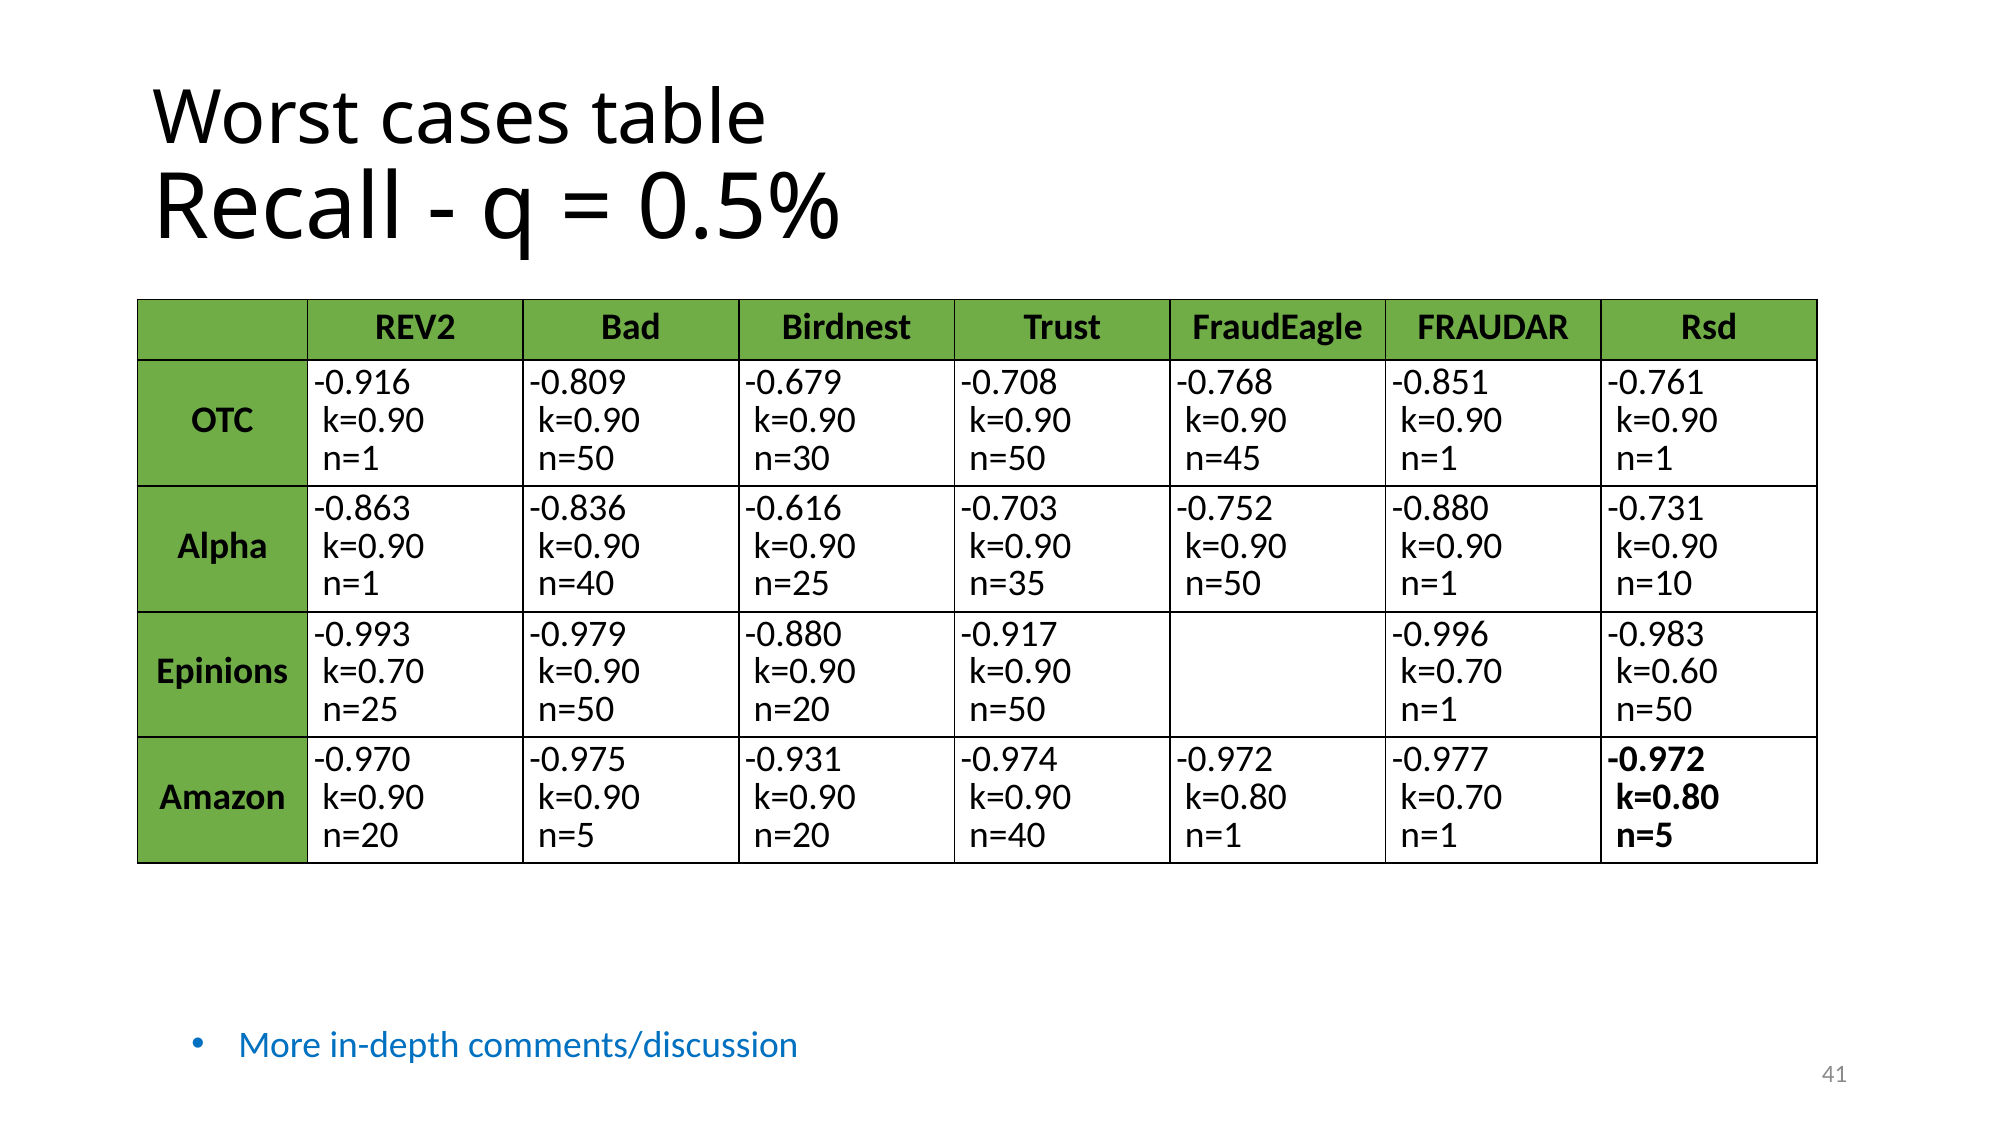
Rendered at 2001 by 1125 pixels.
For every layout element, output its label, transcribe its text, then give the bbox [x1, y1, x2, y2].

table_header Bad [524, 300, 738, 359]
table_cell -0.752 k=0.90 n=50 [1171, 487, 1385, 611]
table_cell -0.931 k=0.90 n=20 [740, 738, 954, 862]
table_cell -0.616 k=0.90 n=25 [740, 487, 954, 611]
table_cell -0.970 k=0.90 n=20 [308, 738, 522, 862]
table_header Rsd [1602, 300, 1816, 359]
table_header REV2 [308, 300, 522, 359]
table_cell -0.703 k=0.90 n=35 [955, 487, 1169, 611]
table_cell -0.851 k=0.90 n=1 [1386, 361, 1600, 485]
table_cell Epinions [138, 613, 307, 736]
table_cell -0.983 k=0.60 n=50 [1602, 613, 1816, 736]
table_cell -0.996 k=0.70 n=1 [1386, 613, 1600, 736]
table_cell -0.975 k=0.90 n=5 [524, 738, 738, 862]
table_cell -0.972 k=0.80 n=5 [1602, 738, 1816, 862]
table_cell -0.708 k=0.90 n=50 [955, 361, 1169, 485]
table_cell -0.974 k=0.90 n=40 [955, 738, 1169, 862]
table_cell Alpha [138, 487, 307, 611]
table_cell OTC [138, 361, 307, 485]
table_cell -0.993 k=0.70 n=25 [308, 613, 522, 736]
table_cell -0.880 k=0.90 n=1 [1386, 487, 1600, 611]
table_cell -0.972 k=0.80 n=1 [1171, 738, 1385, 862]
table_cell -0.916 k=0.90 n=1 [308, 361, 522, 485]
table_cell -0.917 k=0.90 n=50 [955, 613, 1169, 736]
table_header [138, 300, 307, 359]
table_cell Amazon [138, 738, 307, 862]
table_header FraudEagle [1171, 300, 1385, 359]
table_cell -0.863 k=0.90 n=1 [308, 487, 522, 611]
table_header Trust [955, 300, 1169, 359]
title Worst cases table Recall - q = 0.5% [137, 59, 1863, 278]
table_cell [1171, 613, 1385, 736]
slide_number 41 [1412, 1042, 1863, 1103]
table_cell -0.836 k=0.90 n=40 [524, 487, 738, 611]
table_cell -0.731 k=0.90 n=10 [1602, 487, 1816, 611]
table_header FRAUDAR [1386, 300, 1600, 359]
table_cell -0.979 k=0.90 n=50 [524, 613, 738, 736]
table_cell -0.880 k=0.90 n=20 [740, 613, 954, 736]
table_header Birdnest [740, 300, 954, 359]
table_cell -0.977 k=0.70 n=1 [1386, 738, 1600, 862]
text_box More in-depth comments/discussion [176, 1012, 815, 1073]
table_cell -0.768 k=0.90 n=45 [1171, 361, 1385, 485]
table_cell -0.809 k=0.90 n=50 [524, 361, 738, 485]
table_cell -0.679 k=0.90 n=30 [740, 361, 954, 485]
table_cell -0.761 k=0.90 n=1 [1602, 361, 1816, 485]
